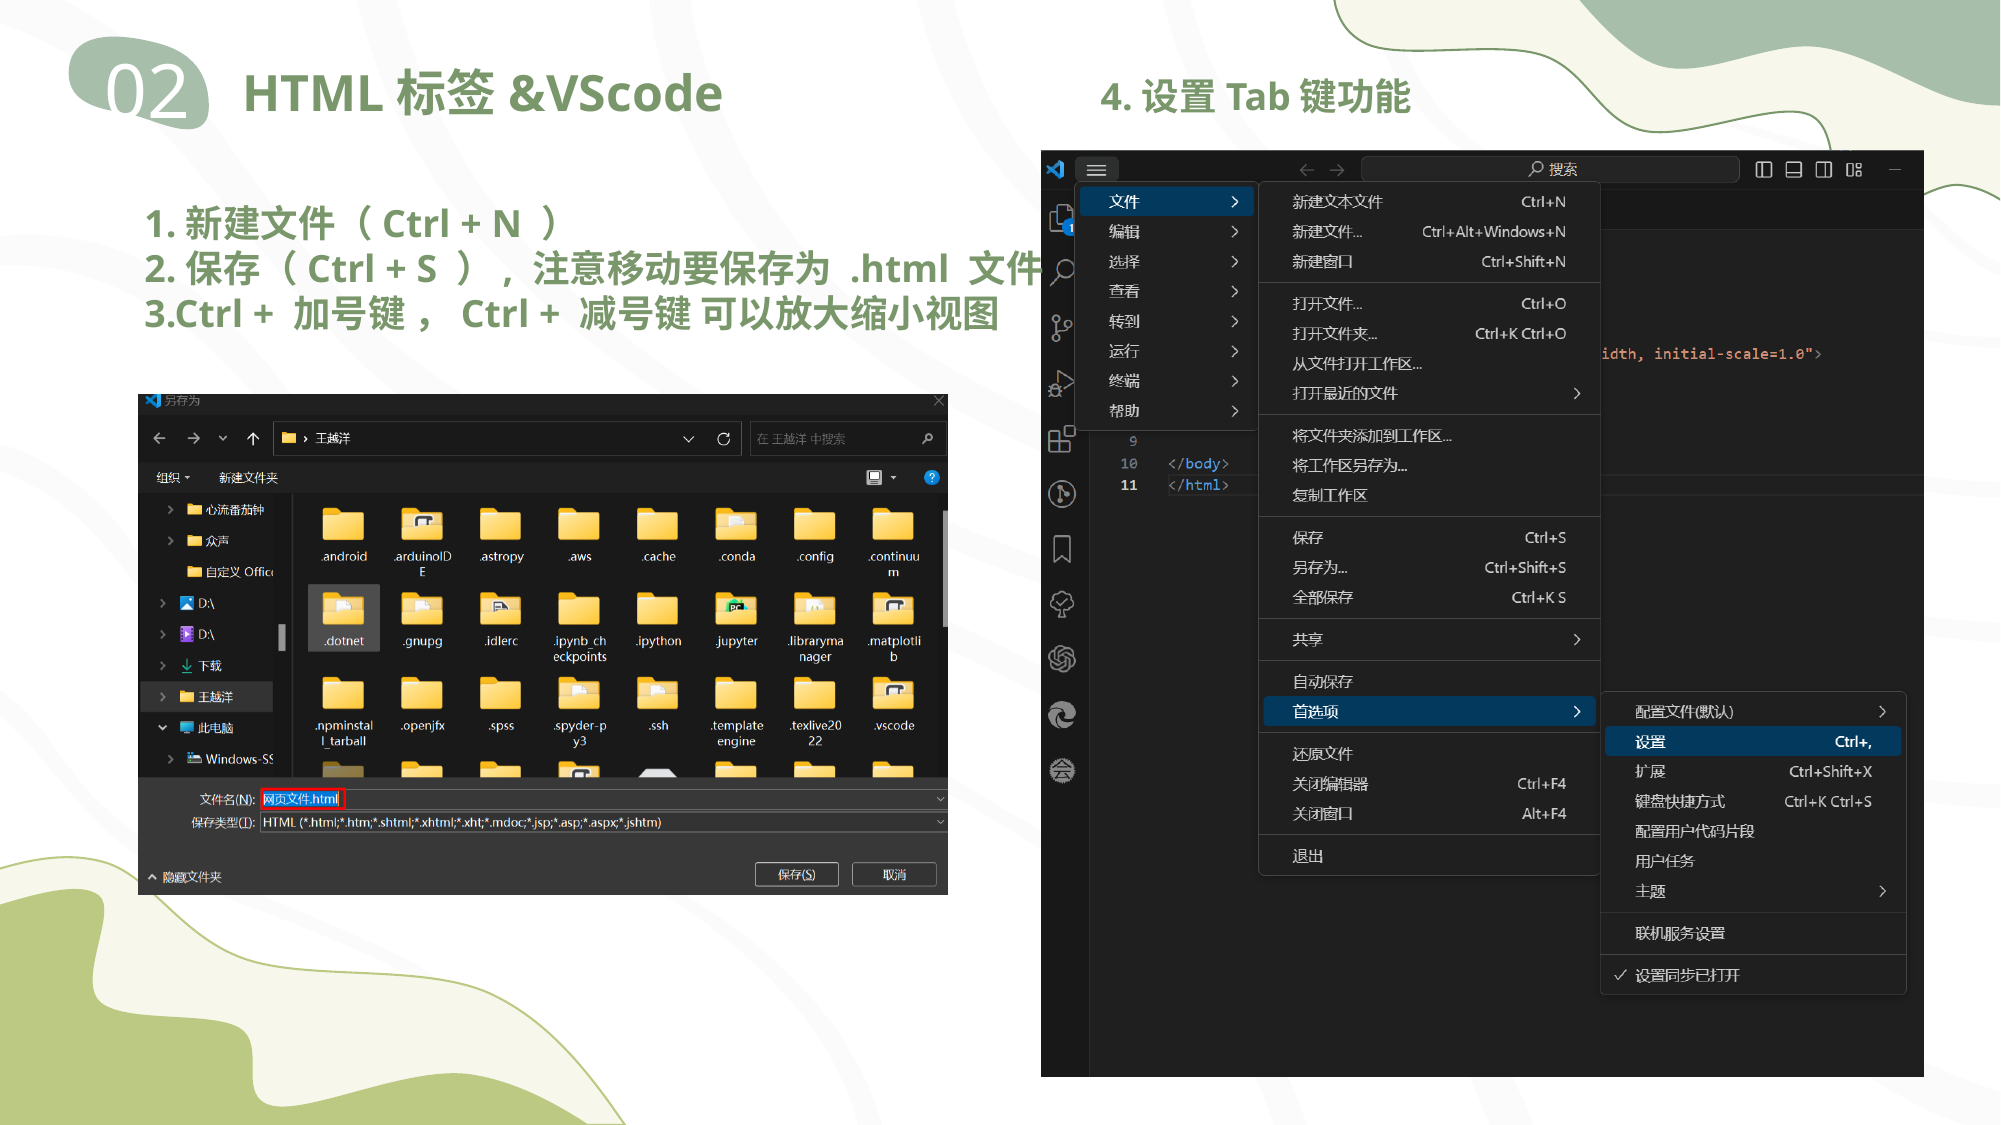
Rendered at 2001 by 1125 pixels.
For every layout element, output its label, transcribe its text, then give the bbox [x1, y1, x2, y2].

text_box 1.新建文件（Ctrl + N ） 2.保存（Ctrl + S ）, 注意移动要保存为 .html 文件 3.Ctrl + 加号键 ，Ctrl + 减号键 可以放大缩小视图 [129, 192, 1041, 343]
text_box 4.设置Tab键功能 [1085, 65, 2000, 125]
picture [1041, 150, 1924, 1077]
picture [138, 394, 948, 895]
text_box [68, 36, 798, 143]
